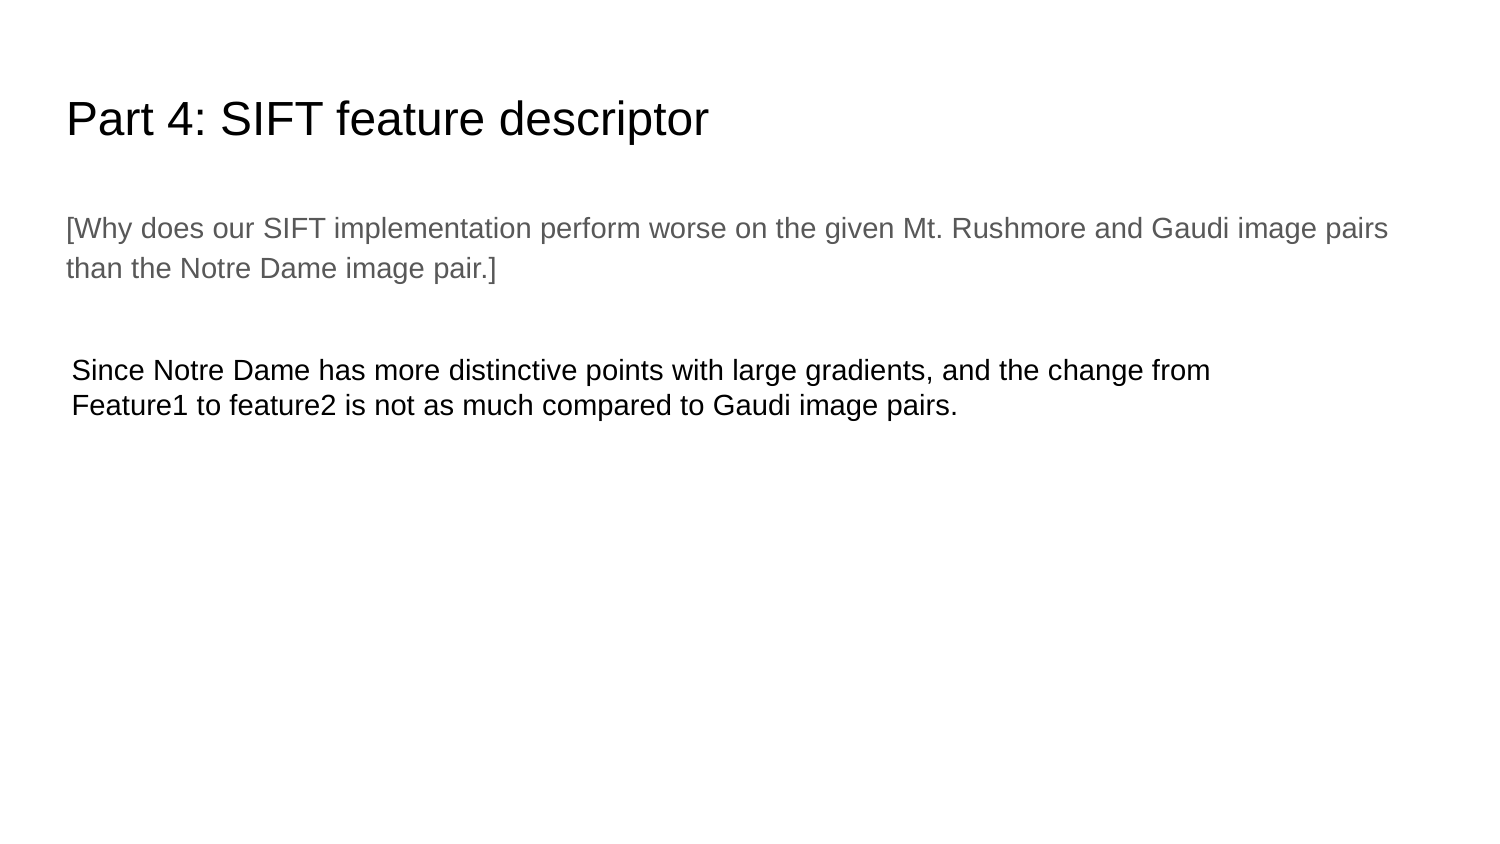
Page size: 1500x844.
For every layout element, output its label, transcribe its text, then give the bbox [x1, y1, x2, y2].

title Part 4: SIFT feature descriptor [50, 72, 1450, 168]
text_box Since Notre Dame has more distinctive points with large gradients, and the change from Feature1 to feature2 is not as much compared to Gaudi image pairs. [71, 351, 1221, 422]
list [Why does our SIFT implementation perform worse on the given Mt. Rushmore and Gaudi image pairs than the Notre Dame image pair.] [50, 188, 1450, 750]
